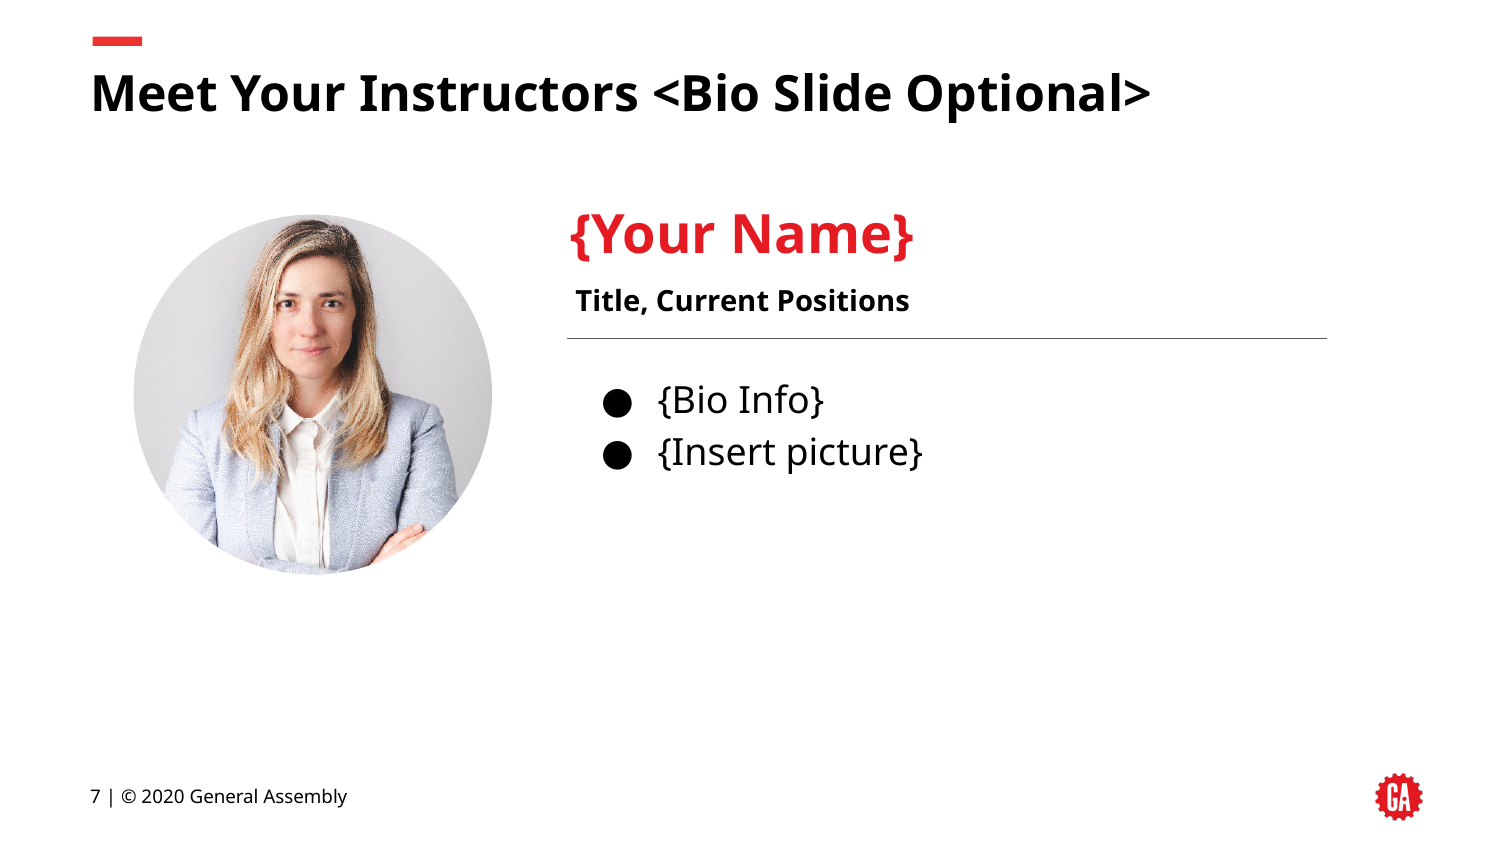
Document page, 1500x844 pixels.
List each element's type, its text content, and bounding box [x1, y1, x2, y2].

title Meet Your Instructors <Bio Slide Optional> [75, 46, 1473, 140]
text_box {Bio Info} {Insert picture} [567, 354, 1465, 727]
picture [1373, 771, 1425, 823]
text_box {Your Name} [555, 184, 1204, 252]
text_box Title, Current Positions [560, 261, 1368, 329]
text_box ‹#› | © 2020 General Assembly [75, 764, 465, 830]
picture [133, 214, 493, 575]
